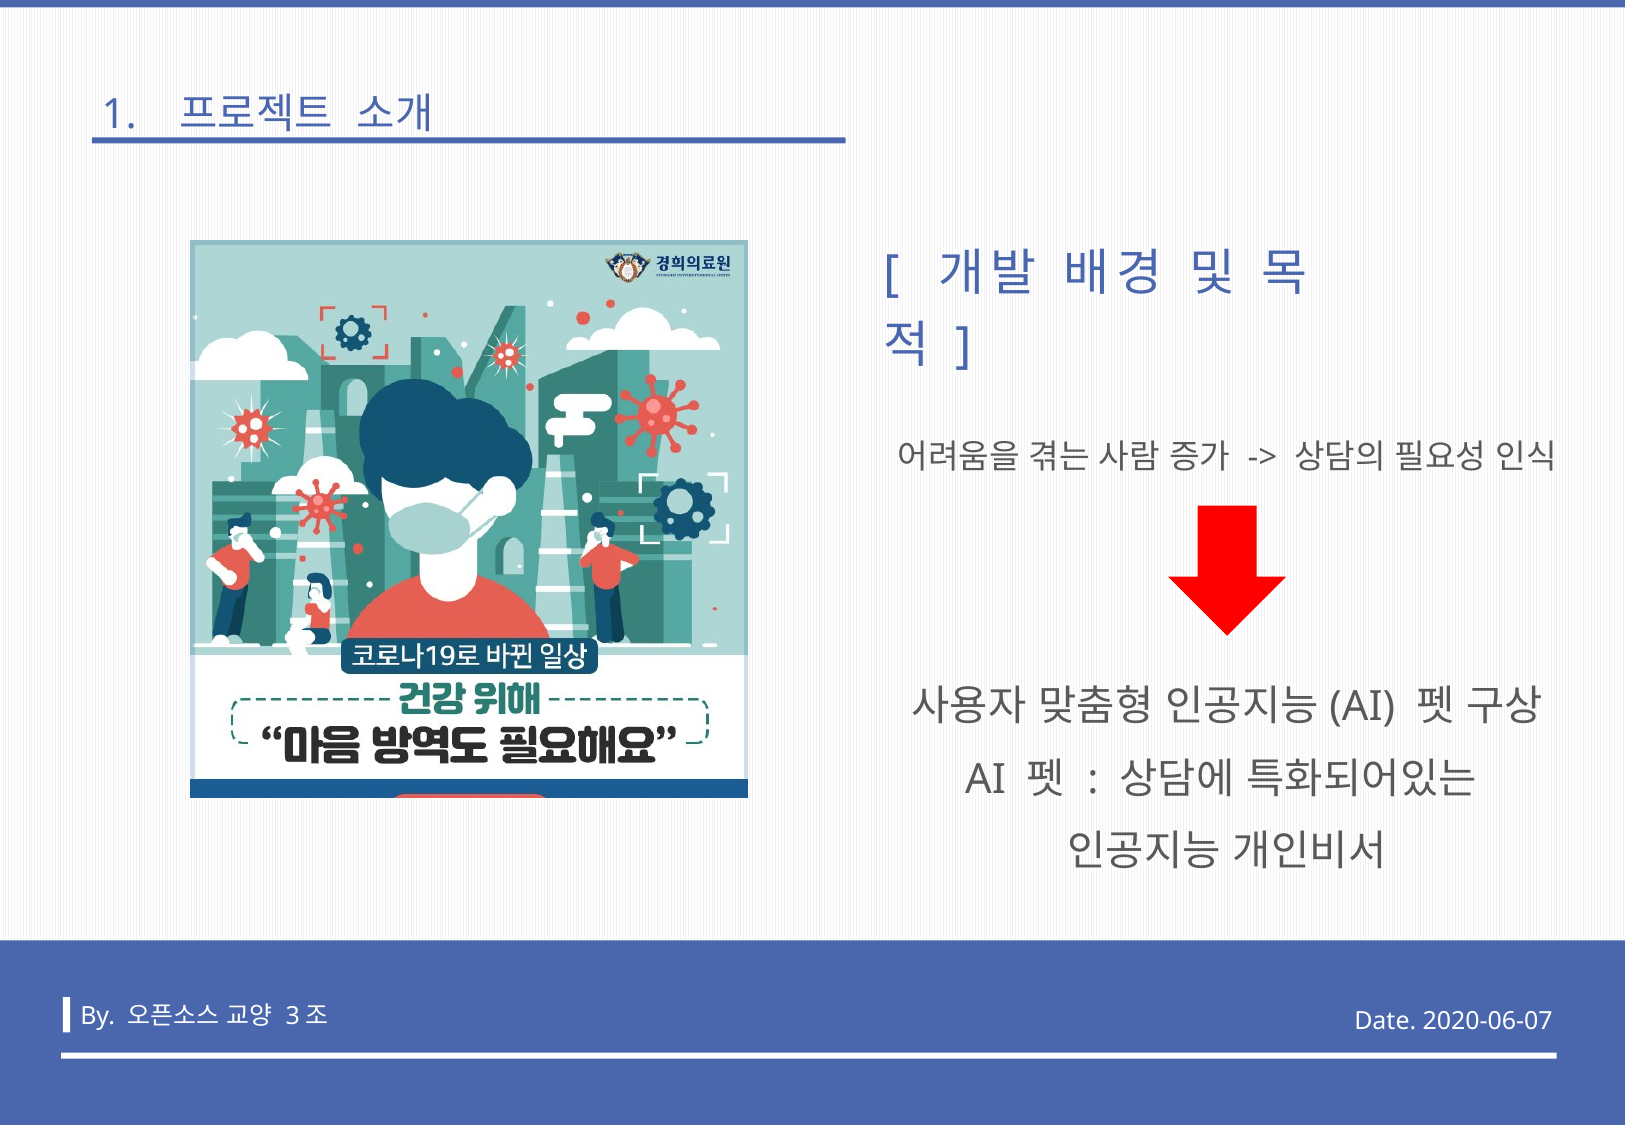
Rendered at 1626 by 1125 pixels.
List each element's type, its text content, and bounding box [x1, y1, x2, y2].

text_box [60, 979, 1571, 1059]
text_box [0, 938, 1625, 1125]
text_box [0, 0, 1625, 10]
picture [189, 239, 748, 798]
text_box 1. 프로젝트 소개 [84, 28, 854, 146]
text_box 어려움을 겪는 사람 증가 -> 상담의 필요성 인식 사용자 맞춤형 인공지능(AI) 펫 구상 AI 펫 : 상담에 특화되어있는 인공지능 개인비서 [868, 427, 1586, 922]
text_box [ 개발 배경 및 목적 ] [869, 221, 1323, 308]
text_box [1166, 503, 1289, 638]
